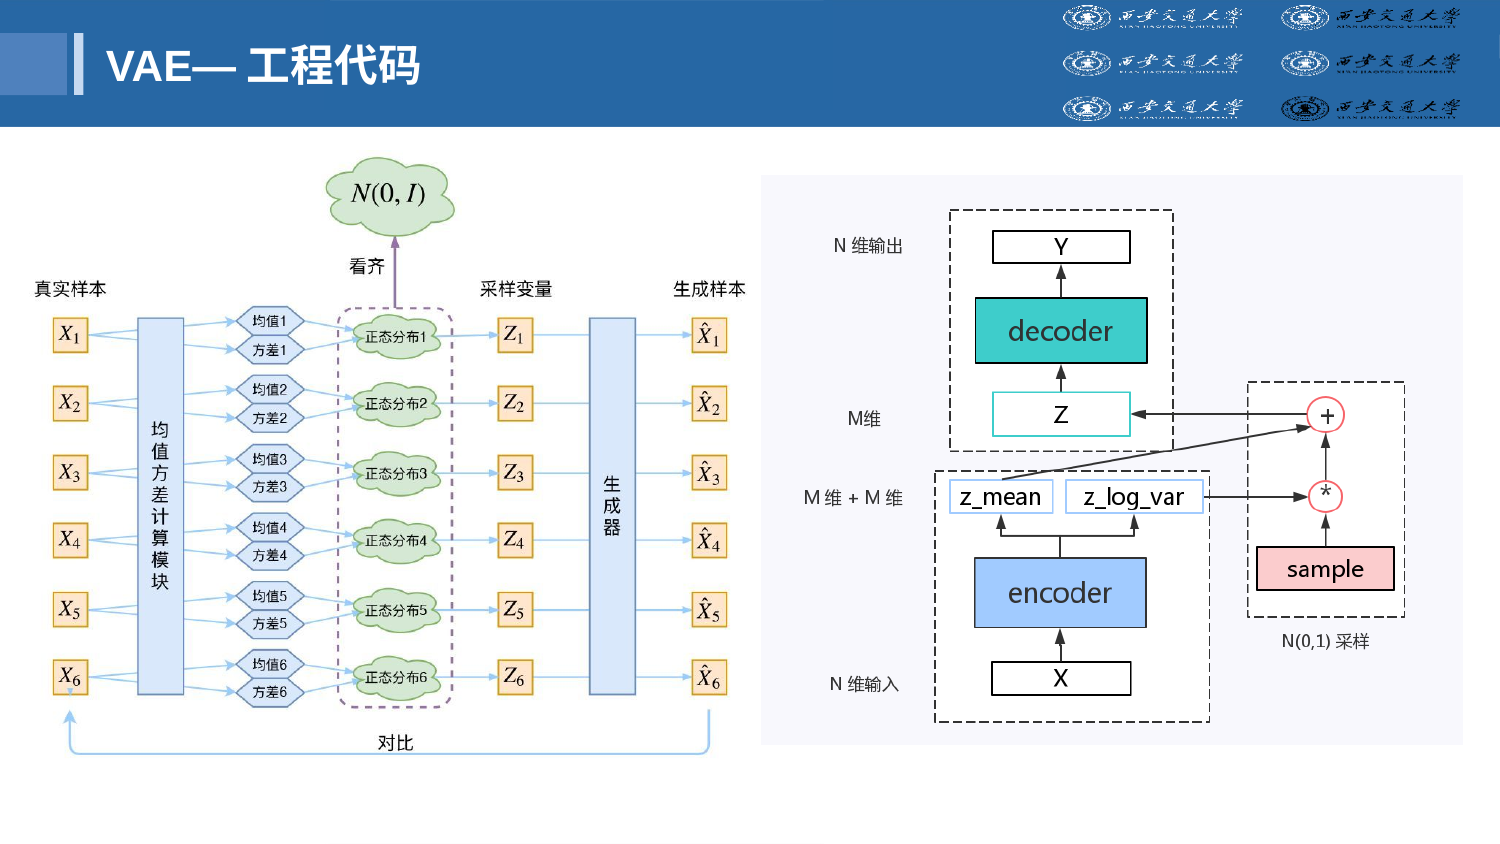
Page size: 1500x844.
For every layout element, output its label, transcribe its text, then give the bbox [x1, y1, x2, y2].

text_box VAE—工程代码 [91, 30, 437, 98]
picture [0, 0, 1500, 127]
text_box [72, 31, 85, 97]
picture [761, 175, 1463, 745]
picture [29, 149, 749, 771]
text_box [0, 33, 67, 96]
